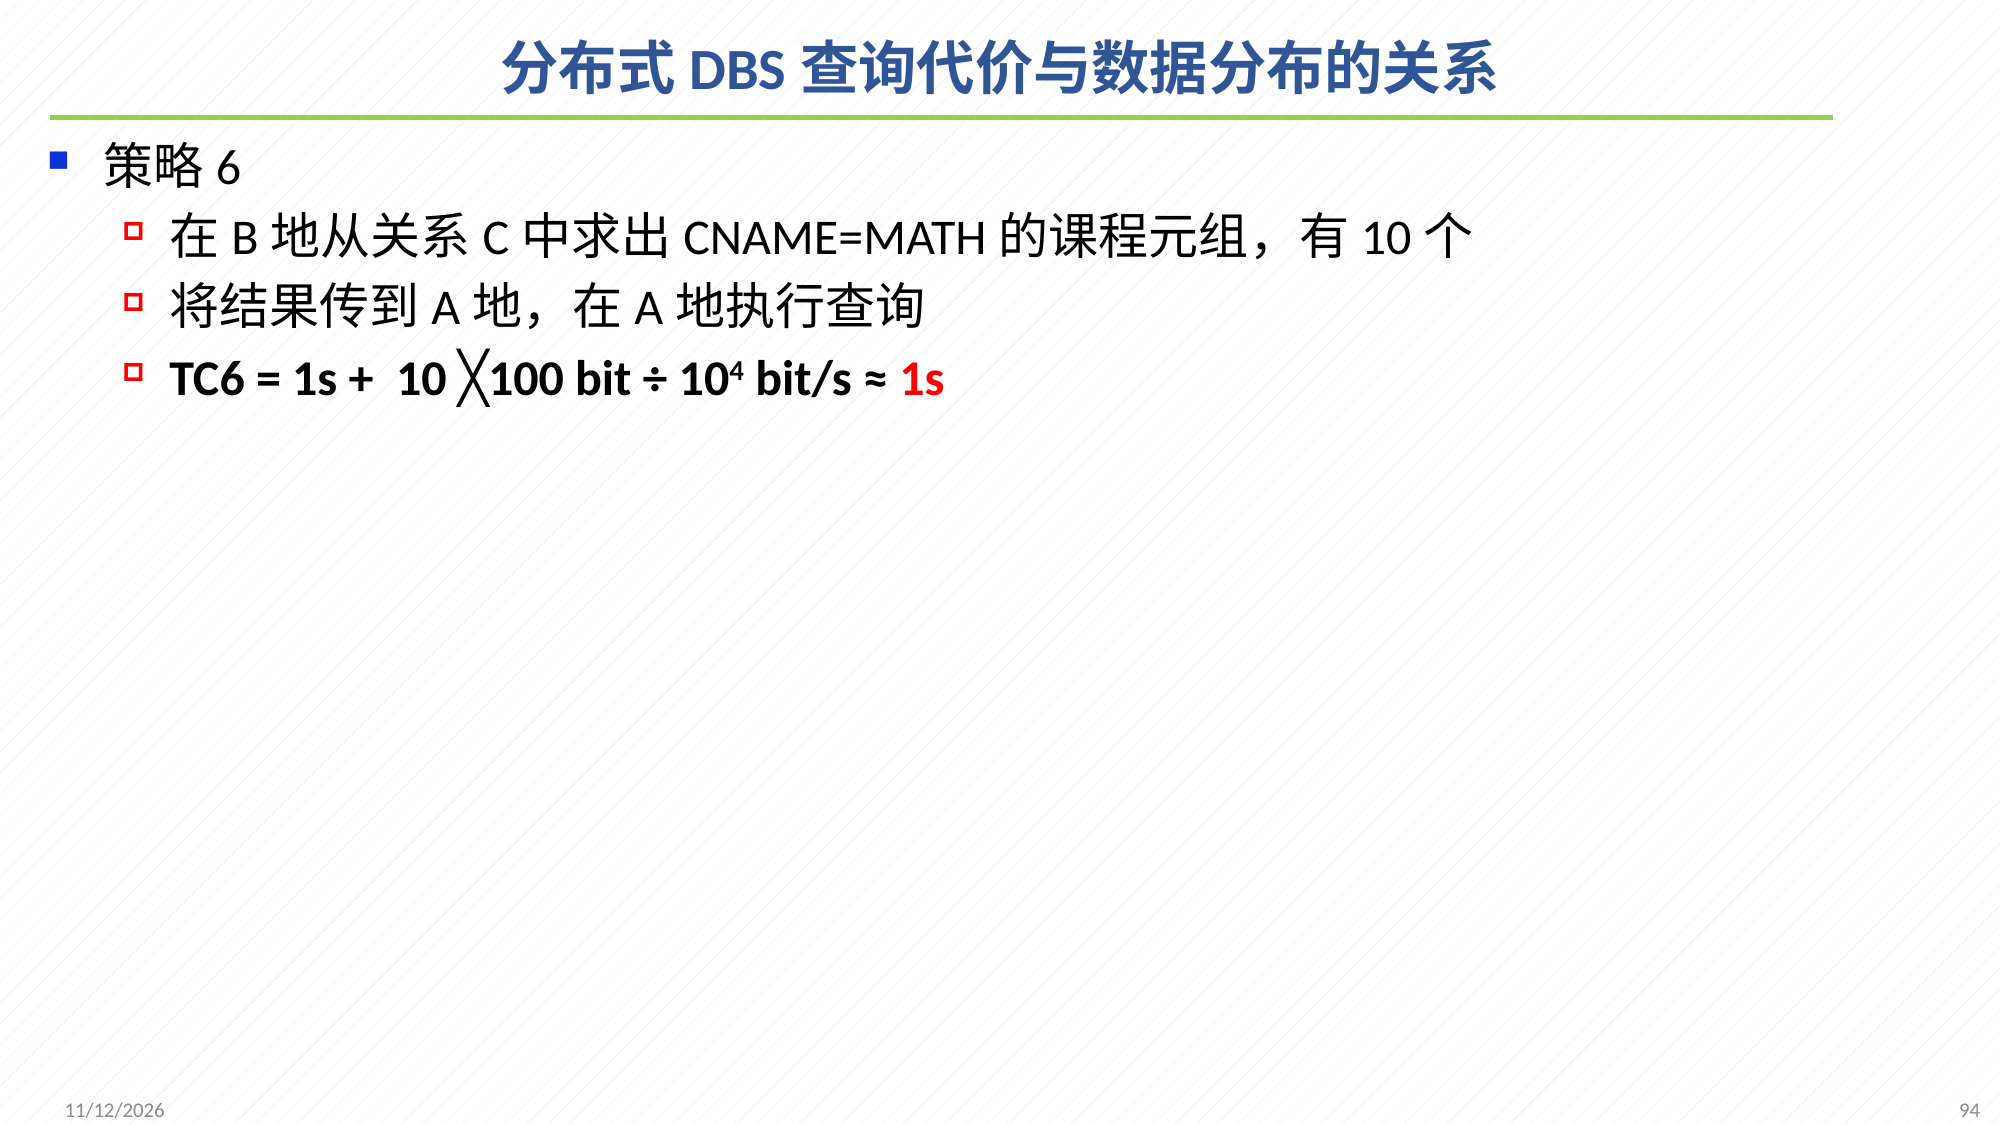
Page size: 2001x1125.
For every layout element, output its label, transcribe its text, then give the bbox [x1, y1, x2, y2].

slide_number 94 [1545, 1079, 1996, 1125]
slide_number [49, 1079, 500, 1125]
list 策略6 在B地从关系C中求出CNAME=MATH的课程元组，有10个 将结果传到A地，在A地执行查询 TC6 = 1s + 10 ╳100 bit ÷ 104 bit/s ≈ 1s [32, 126, 1974, 1081]
title 分布式DBS查询代价与数据分布的关系 [50, 13, 1949, 126]
